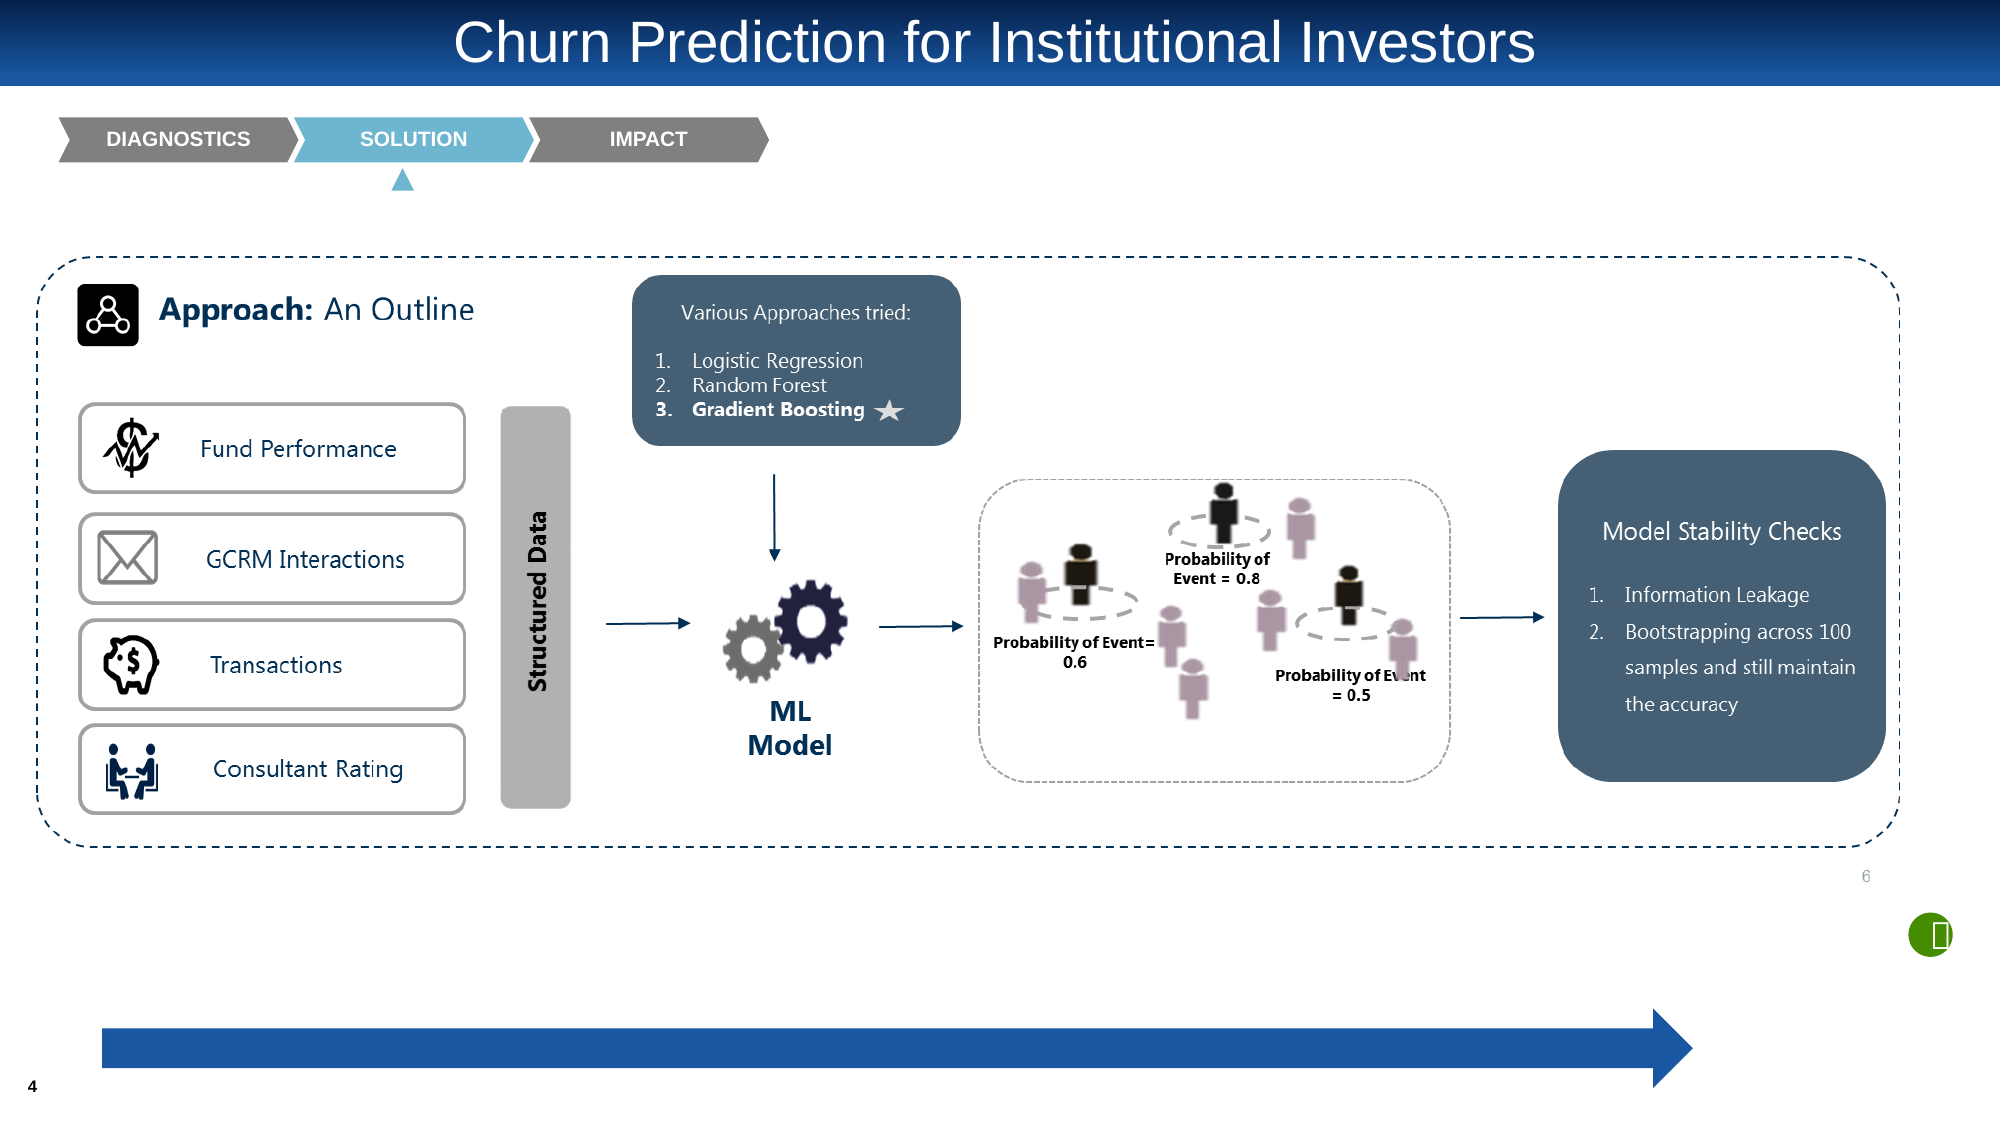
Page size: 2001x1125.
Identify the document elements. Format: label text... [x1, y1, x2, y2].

text_box [101, 1005, 1695, 1091]
picture [36, 256, 1900, 895]
text_box  [1907, 911, 1954, 958]
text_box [58, 117, 770, 191]
title Churn Prediction for Institutional Investors [98, 9, 1894, 77]
